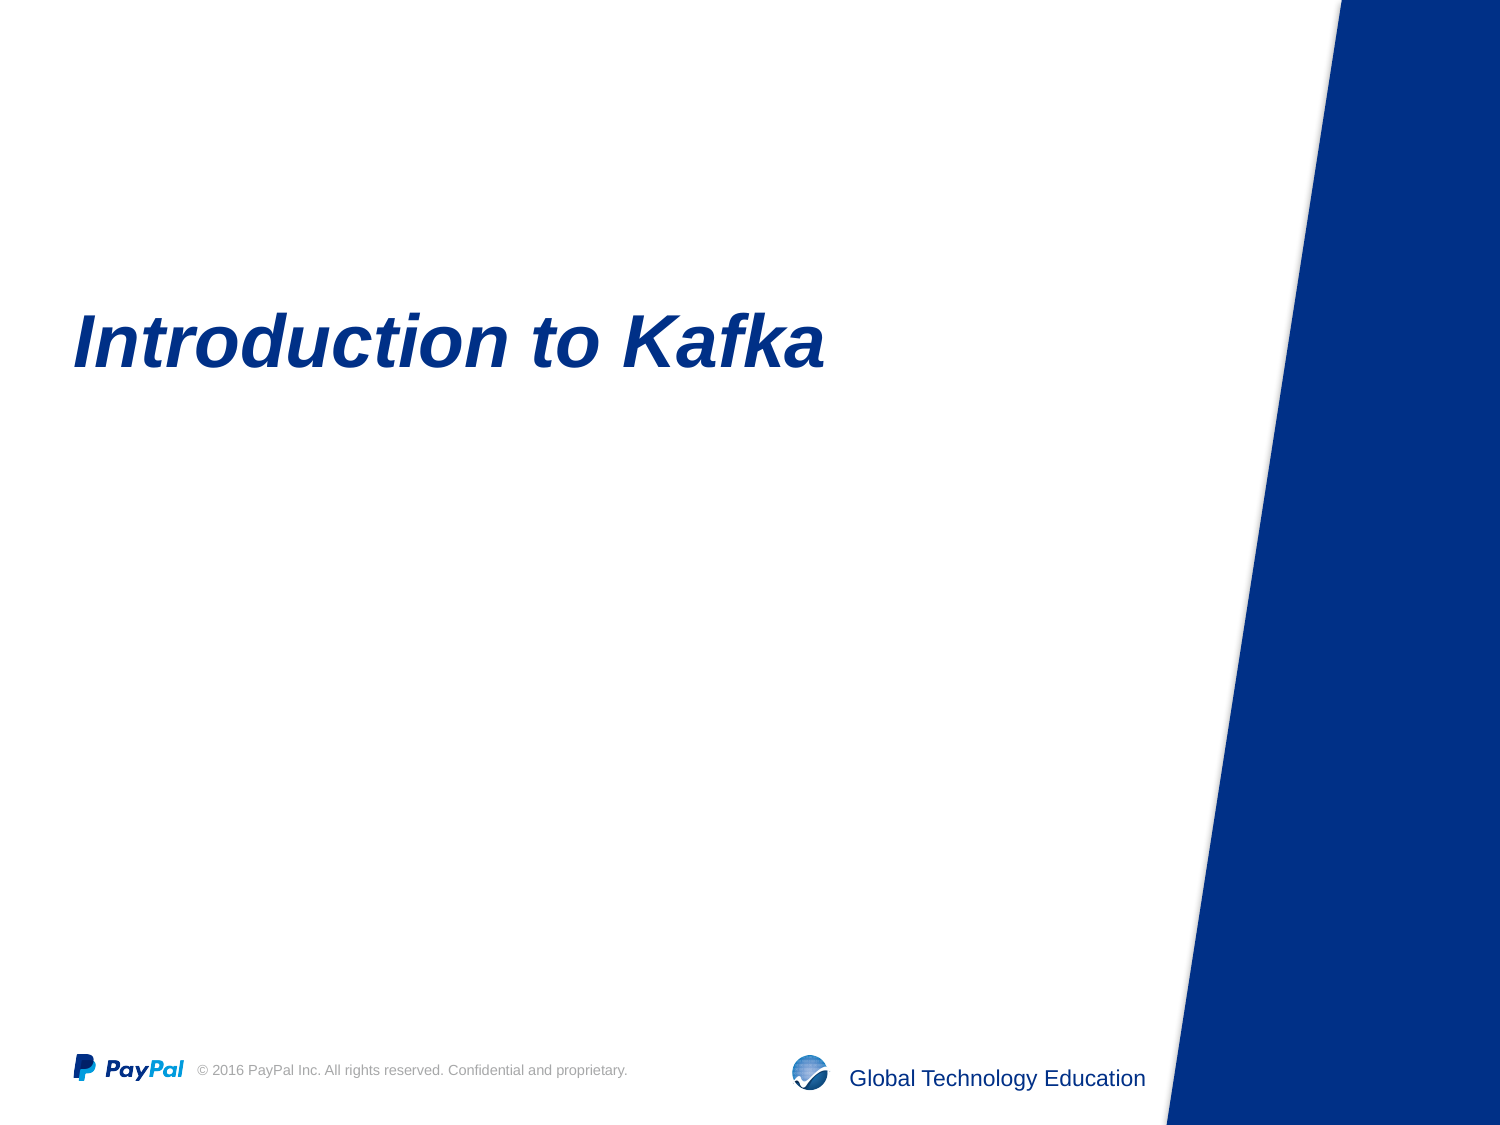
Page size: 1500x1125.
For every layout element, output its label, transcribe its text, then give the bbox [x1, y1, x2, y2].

picture [787, 1050, 834, 1095]
list Introduction to Kafka [73, 285, 951, 747]
picture [73, 1054, 184, 1081]
